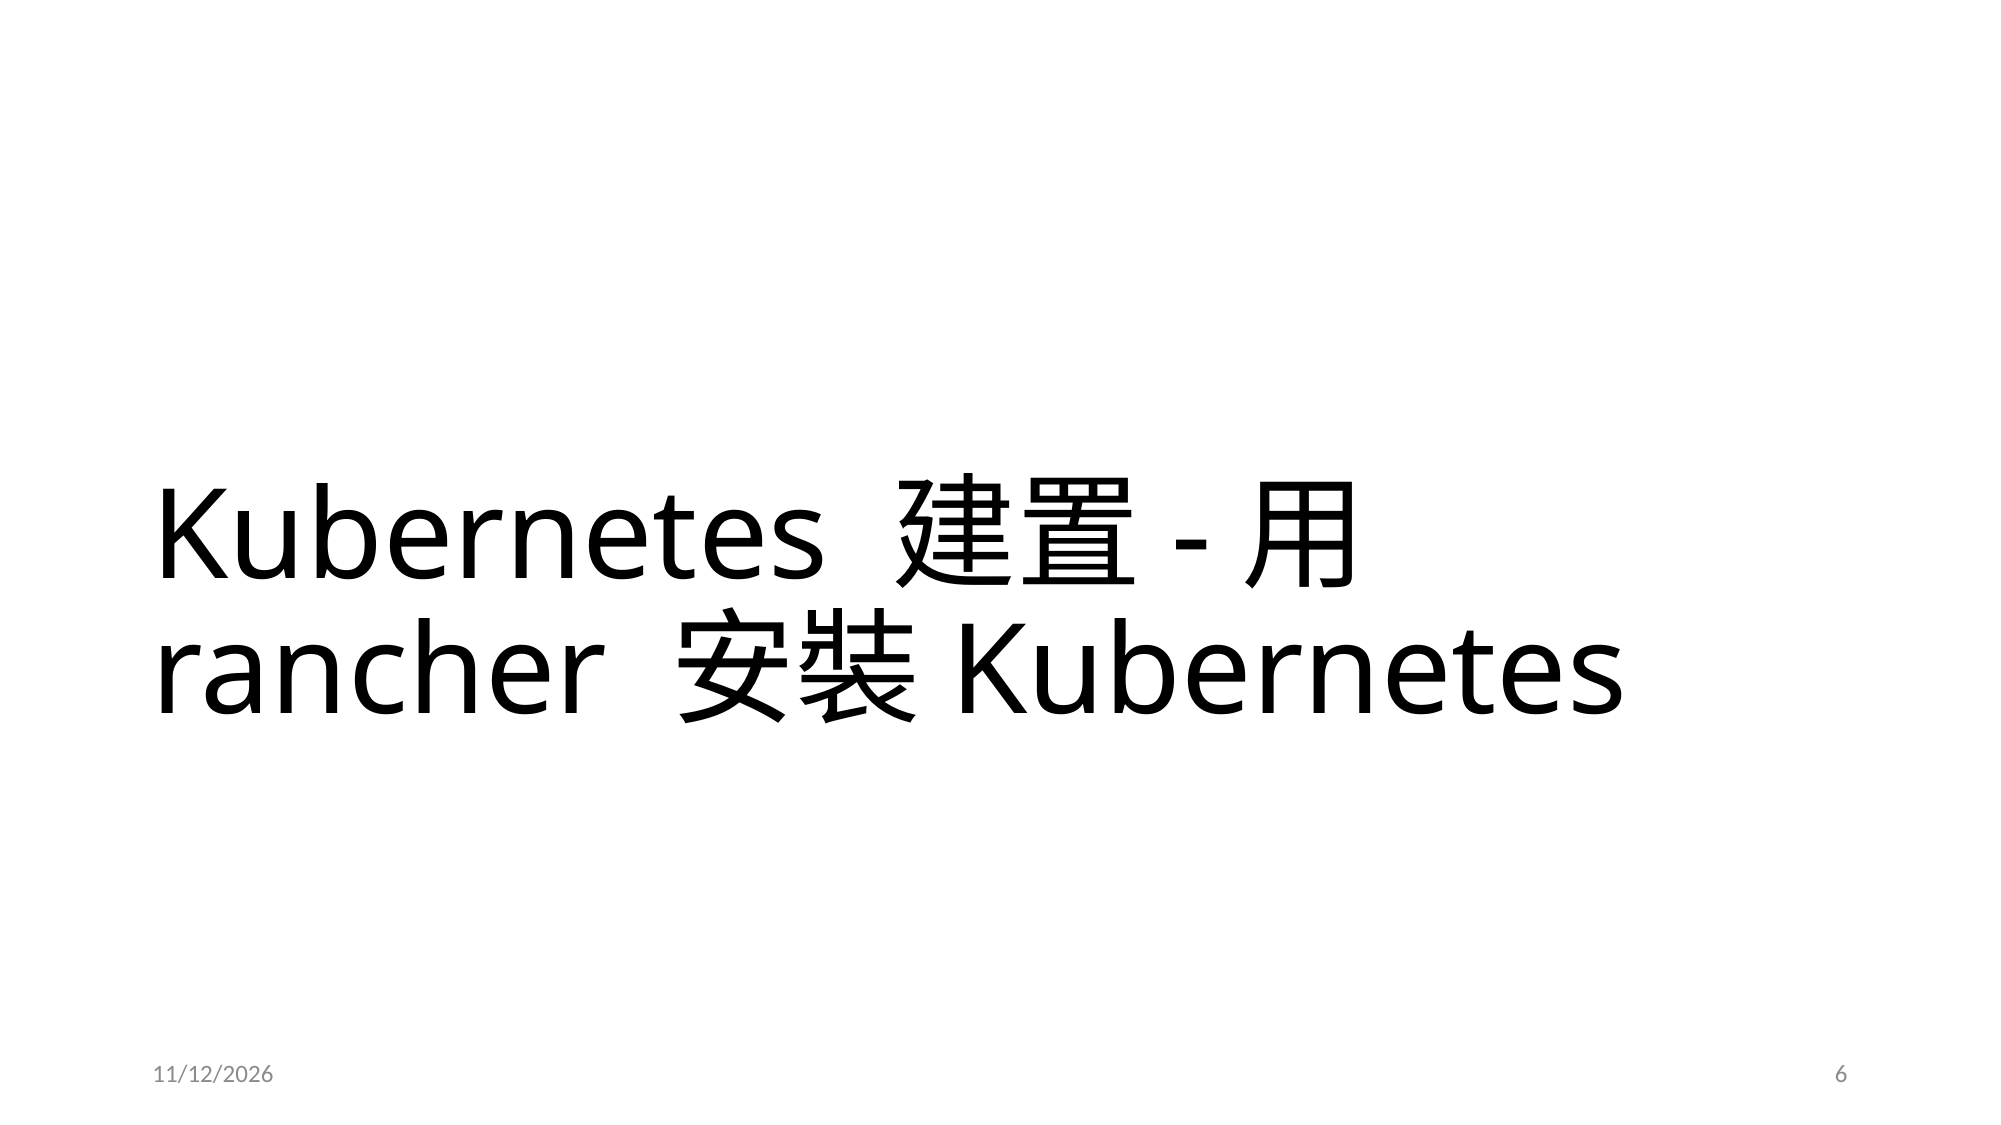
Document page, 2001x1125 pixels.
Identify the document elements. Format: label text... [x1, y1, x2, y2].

title Kubernetes 建置-用rancher 安裝Kubernetes [136, 280, 1862, 749]
slide_number 6 [1412, 1042, 1863, 1103]
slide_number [137, 1042, 588, 1103]
